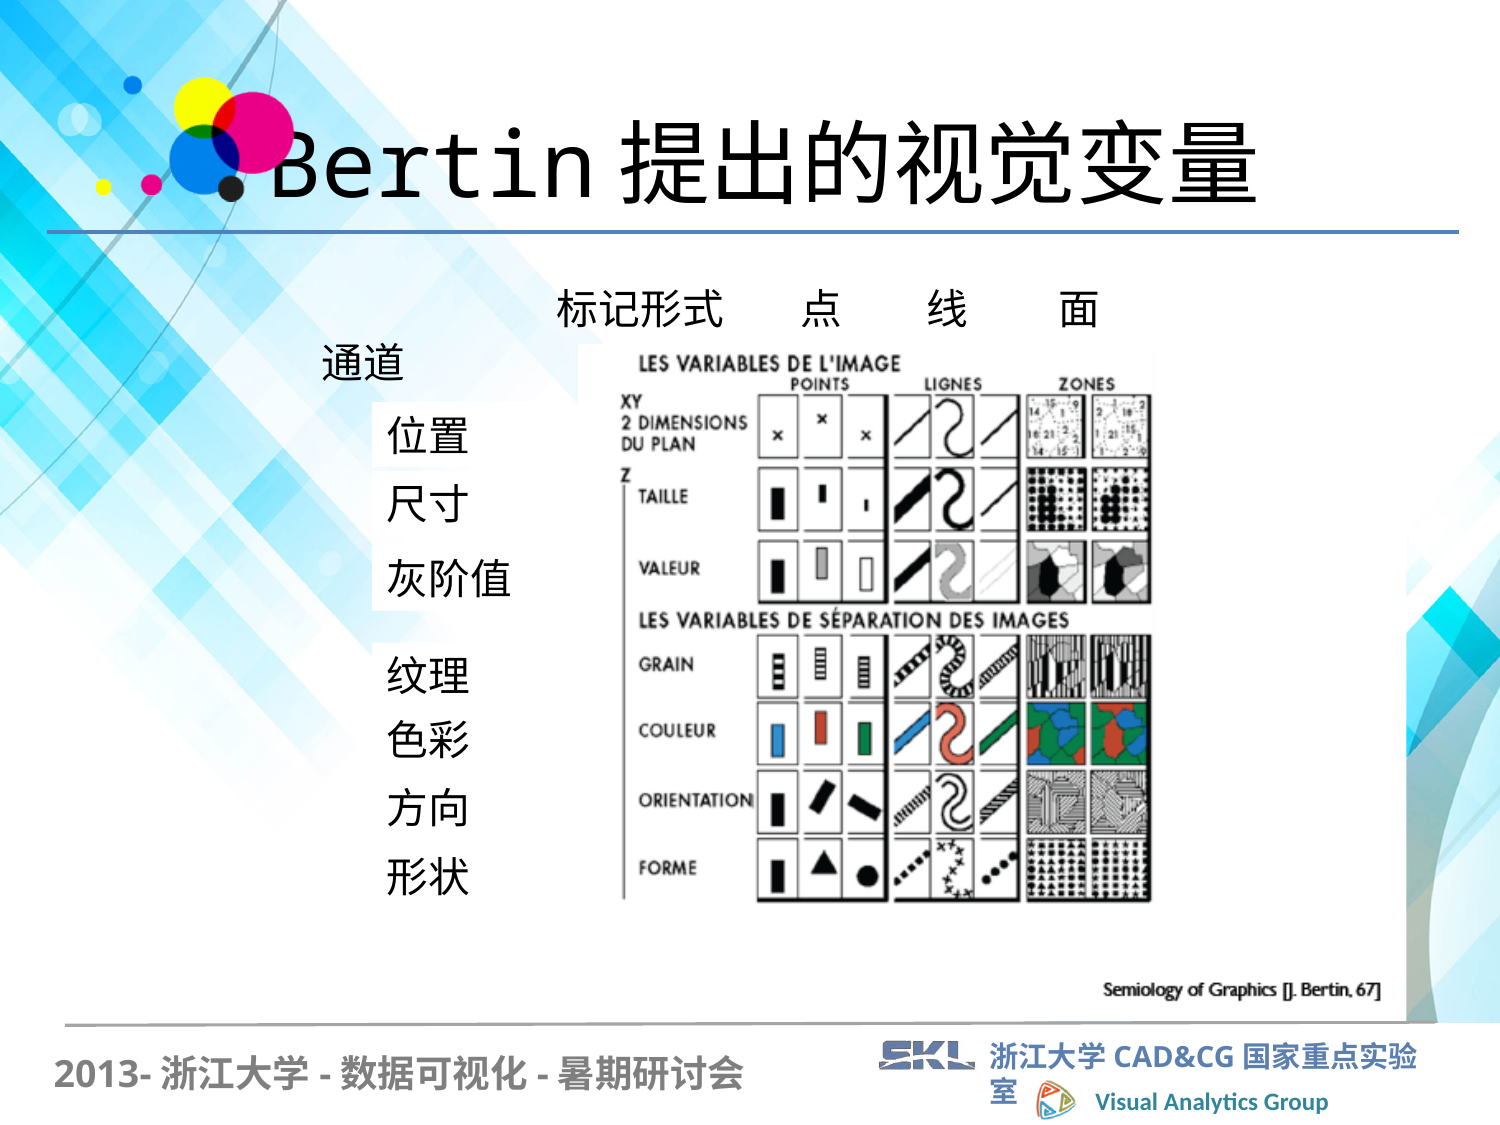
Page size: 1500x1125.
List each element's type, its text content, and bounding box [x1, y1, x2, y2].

text_box 点 [761, 276, 882, 341]
text_box 面 [1024, 276, 1135, 341]
text_box 尺寸 [371, 470, 569, 536]
picture [0, 0, 1500, 1125]
text_box 位置 [371, 402, 569, 467]
text_box 通道 [222, 328, 420, 394]
text_box Bertin提出的视觉变量 [88, 35, 1439, 223]
text_box 标记形式 [509, 276, 739, 341]
text_box 纹理 [371, 642, 569, 706]
text_box 线 [892, 276, 1002, 341]
text_box 色彩 [371, 706, 569, 771]
text_box 形状 [371, 843, 569, 909]
text_box 方向 [371, 774, 569, 840]
text_box 灰阶值 [371, 545, 569, 611]
